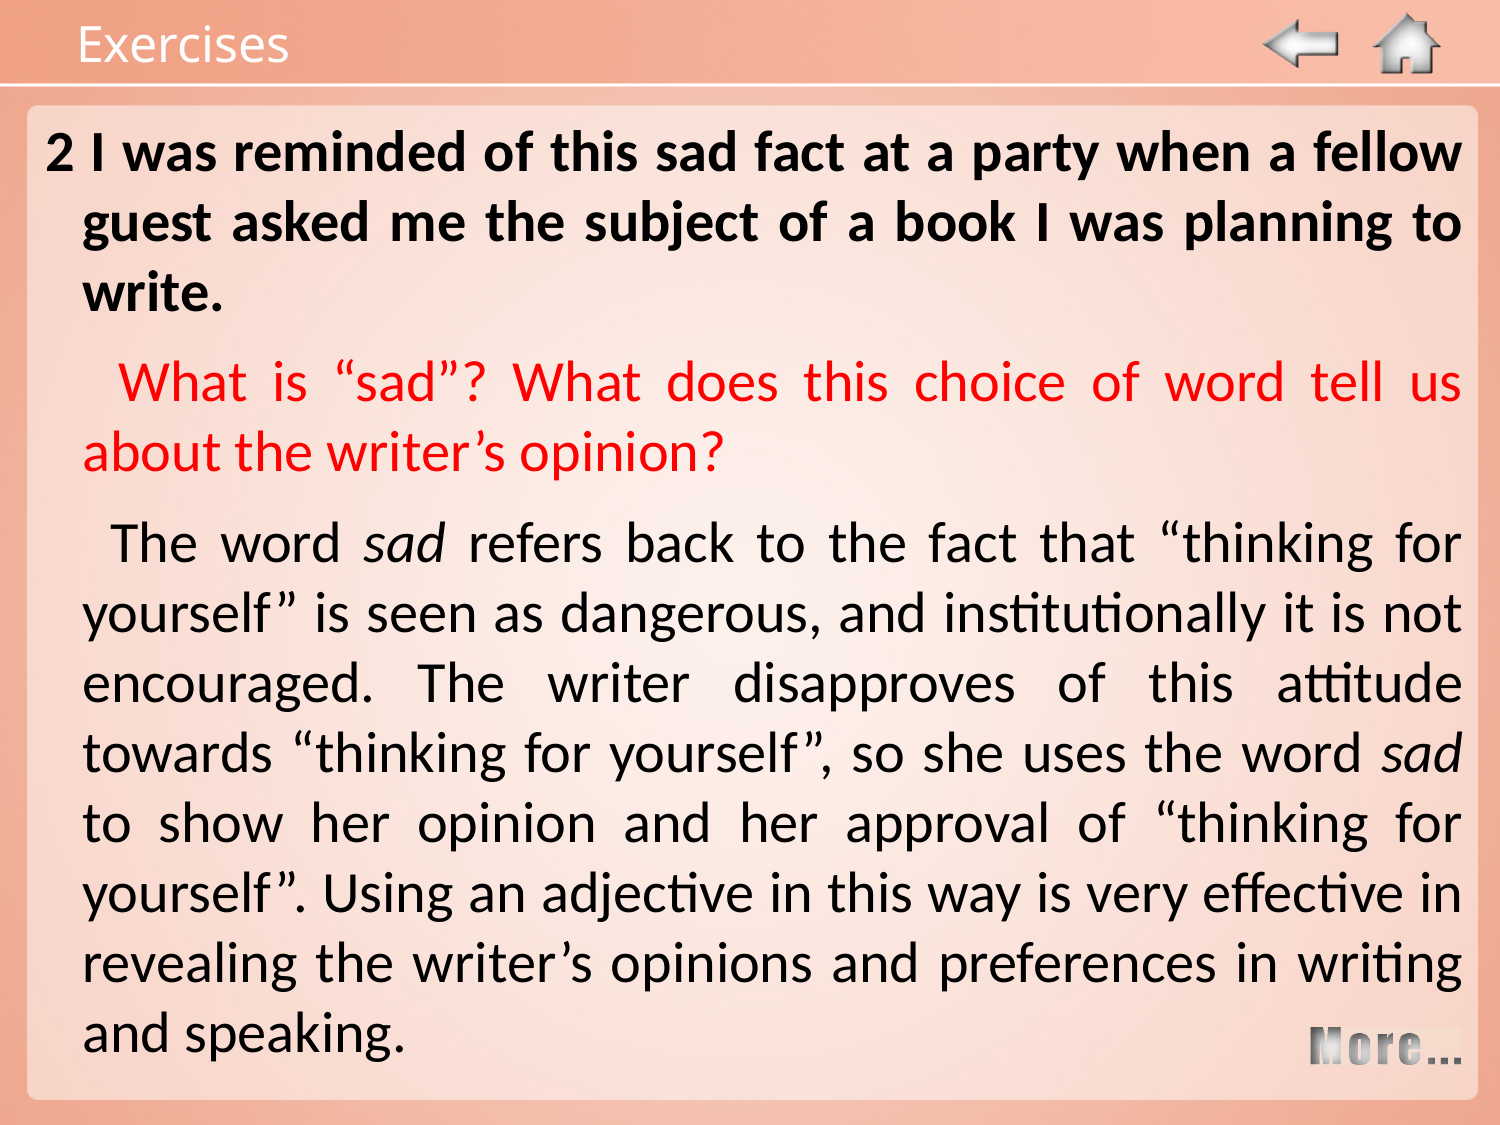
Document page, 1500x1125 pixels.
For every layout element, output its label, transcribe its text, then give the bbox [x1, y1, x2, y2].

picture [0, 0, 1500, 1125]
text_box Exercises [61, 5, 306, 80]
list 2 I was reminded of this sad fact at a party when a fellow guest asked me the subject of a book I was planning to write. What is “sad”? What does this choice of word tell us about the writer’s opinion? The word sad refers back to the fact that “thinking for yourself” is seen as dangerous, and institutionally it is not encouraged. The writer disapproves of this attitude towards “thinking for yourself”, so she uses the word sad to show her opinion and her approval of “thinking for yourself”. Using an adjective in this way is very effective in revealing the writer’s opinions and preferences in writing and speaking. [29, 104, 1480, 1101]
